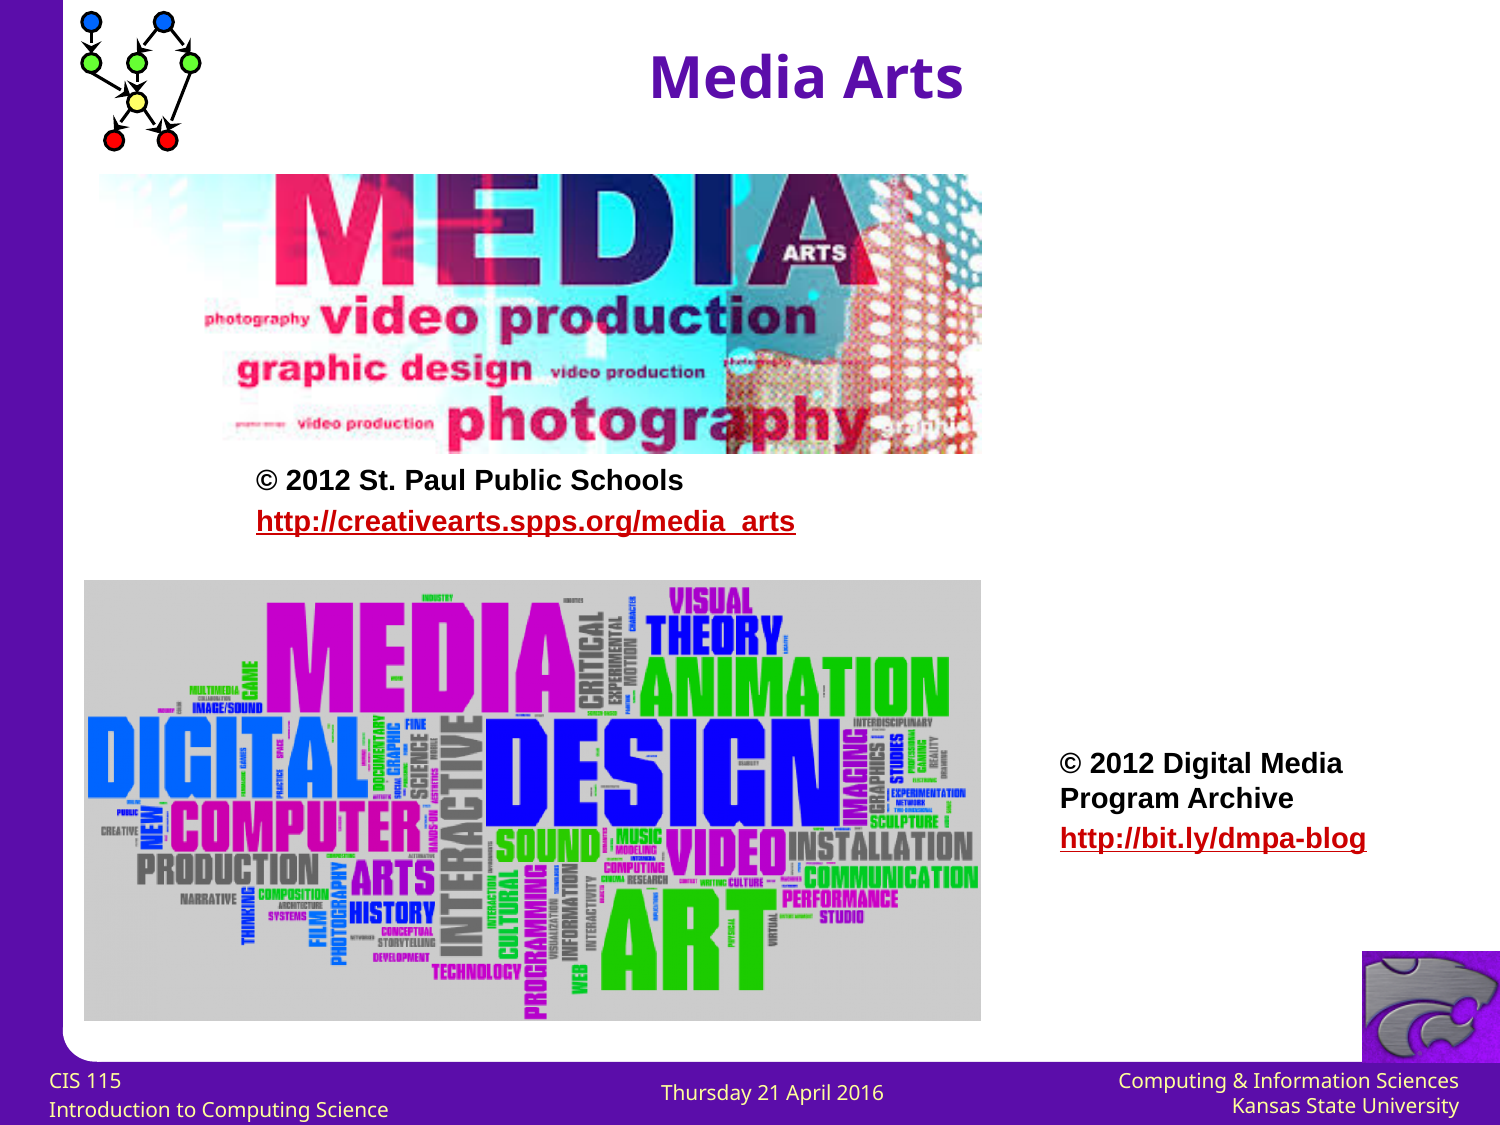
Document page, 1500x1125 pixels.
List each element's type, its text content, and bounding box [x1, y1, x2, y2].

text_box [99, 174, 982, 547]
text_box Media Arts [199, 12, 1413, 138]
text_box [84, 580, 1413, 1022]
picture [1362, 951, 1500, 1063]
